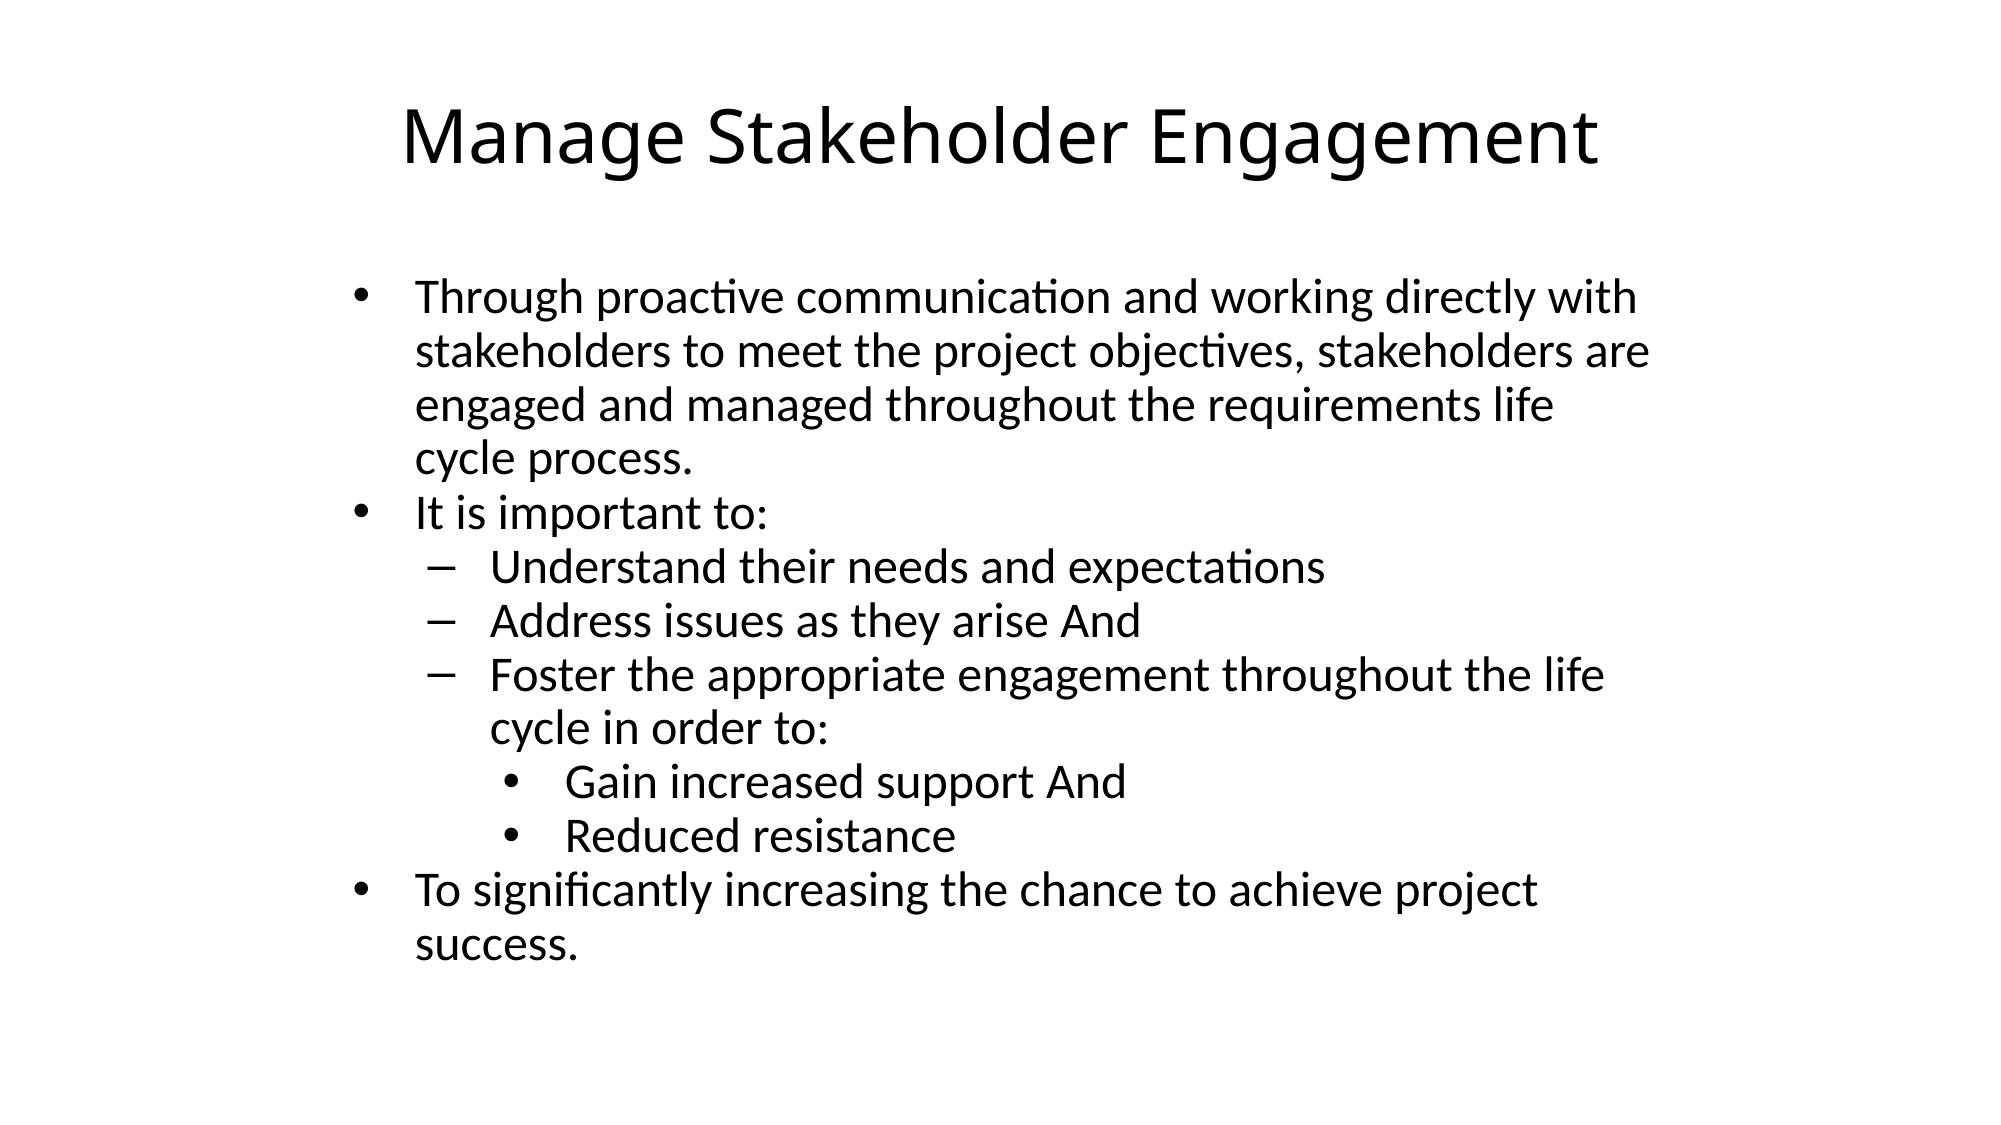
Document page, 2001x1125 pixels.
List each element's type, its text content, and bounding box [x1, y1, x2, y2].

list Through proactive communication and working directly with stakeholders to meet the project objectives, stakeholders are engaged and managed throughout the requirements life cycle process. It is important to: Understand their needs and expectations Address issues as they arise And Foster the appropriate engagement throughout the life cycle in order to: Gain increased support And Reduced resistance To significantly increasing the chance to achieve project success. [324, 262, 1675, 1005]
title Manage Stakeholder Engagement [324, 45, 1675, 233]
